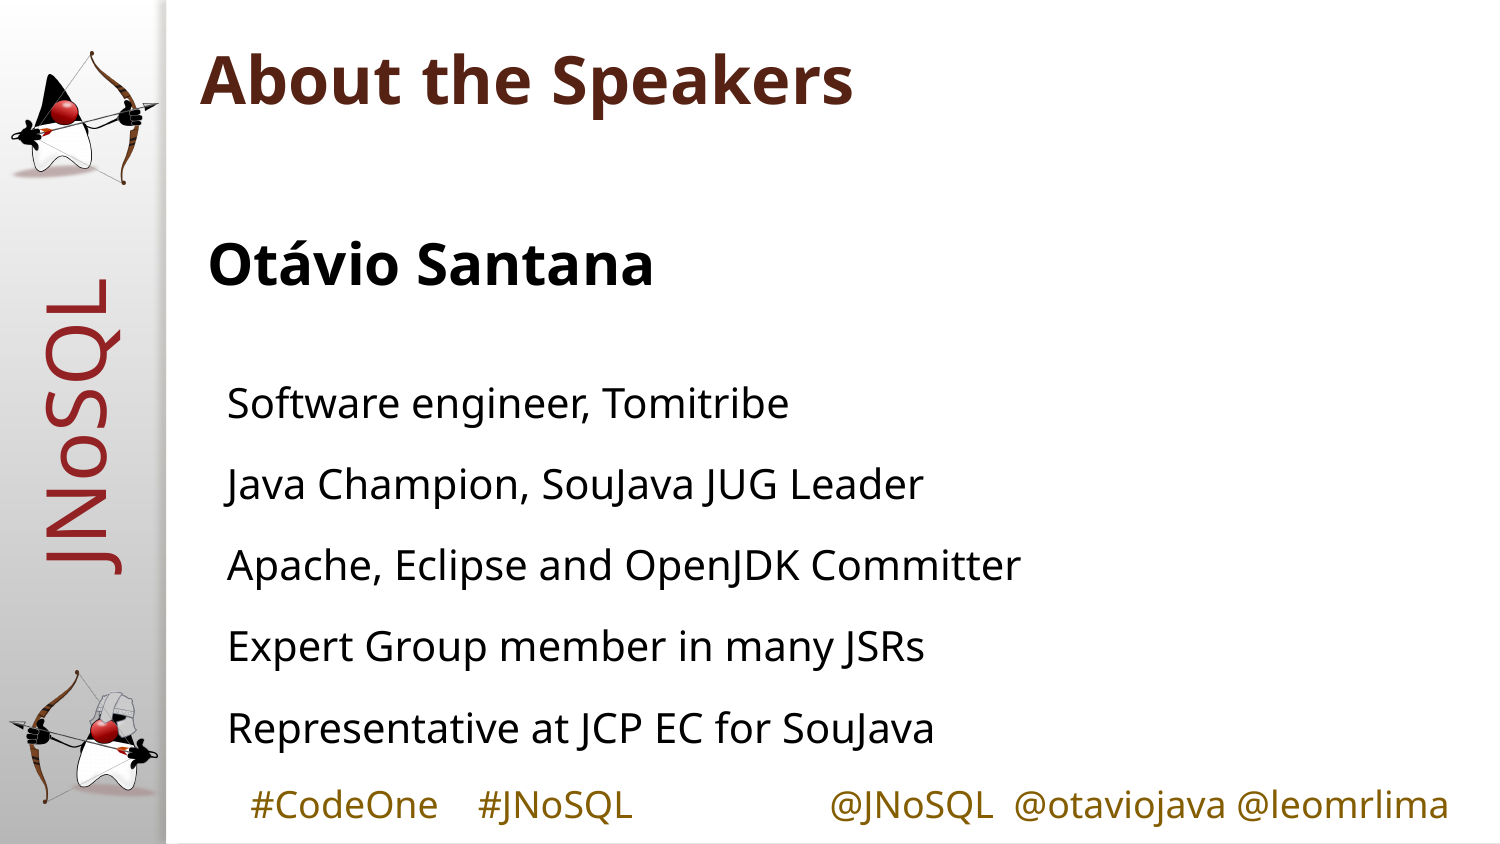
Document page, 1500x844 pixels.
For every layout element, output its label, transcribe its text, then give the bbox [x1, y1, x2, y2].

picture [9, 670, 163, 804]
picture [6, 51, 159, 185]
list Otávio Santana Software engineer, Tomitribe Java Champion, SouJava JUG Leader Apache, Eclipse and OpenJDK Committer Expert Group member in many JSRs Representative at JCP EC for SouJava [191, 171, 1455, 729]
title About the Speakers [191, 33, 1448, 175]
